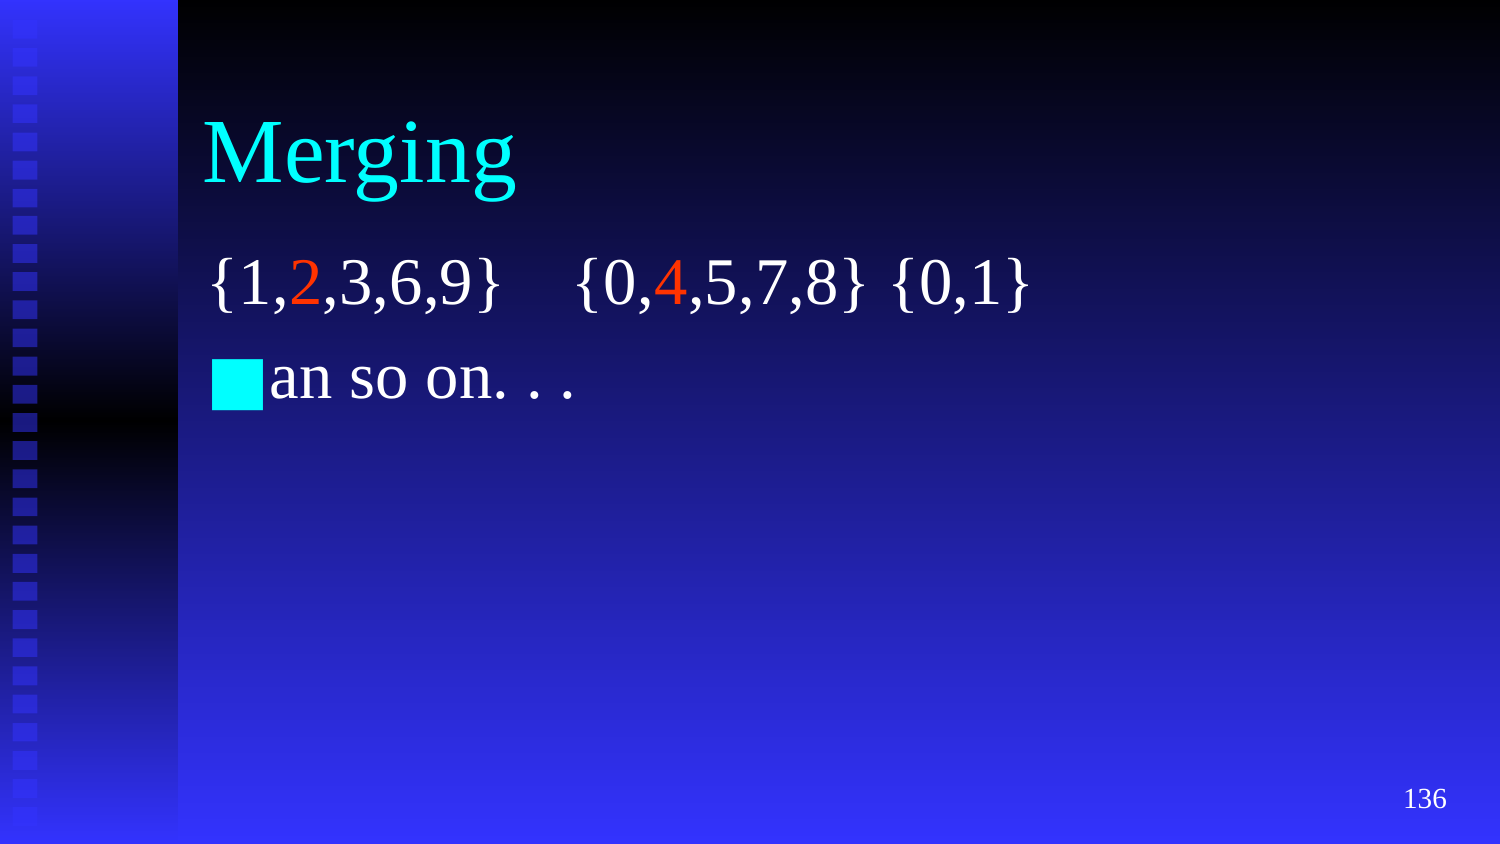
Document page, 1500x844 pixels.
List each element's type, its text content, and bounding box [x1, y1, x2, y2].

list {1,2,3,6,9} {0,4,5,7,8} {0,1} an so on. . . [191, 239, 1467, 746]
text_box ‹#› [1149, 768, 1463, 826]
title Merging [187, 75, 1463, 216]
